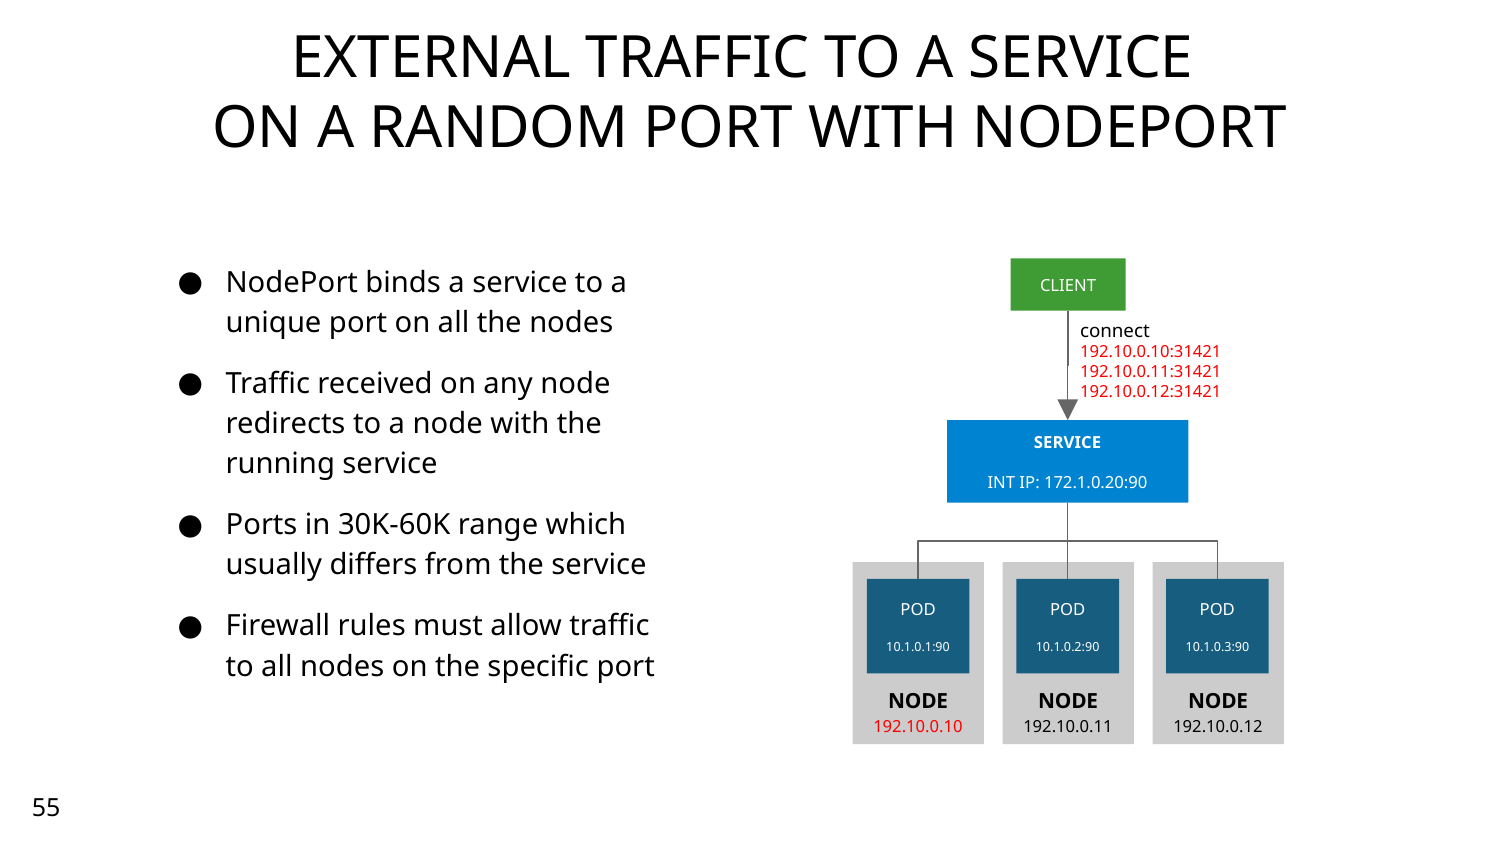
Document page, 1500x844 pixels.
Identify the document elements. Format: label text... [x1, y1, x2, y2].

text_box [1152, 561, 1285, 745]
title EXTERNAL TRAFFIC TO A SERVICE ON A RANDOM PORT WITH NODEPORT [135, 0, 1365, 175]
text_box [852, 561, 985, 745]
text_box SERVICE INT IP: 172.1.0.20:90 [947, 420, 1189, 503]
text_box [1002, 561, 1135, 745]
text_box connect 192.10.0.10:31421 192.10.0.11:31421 192.10.0.12:31421 [1068, 303, 1247, 408]
slide_number 55 [16, 776, 86, 842]
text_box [1068, 366, 1120, 370]
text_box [954, 465, 1032, 616]
text_box CLIENT [1010, 258, 1126, 311]
list NodePort binds a service to a unique port on all the nodes Traffic received on any node redirects to a node with the running service Ports in 30K-60K range which usually differs from the service Firewall rules must allow traffic to all nodes on the specific port [135, 242, 688, 730]
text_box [1104, 465, 1181, 616]
